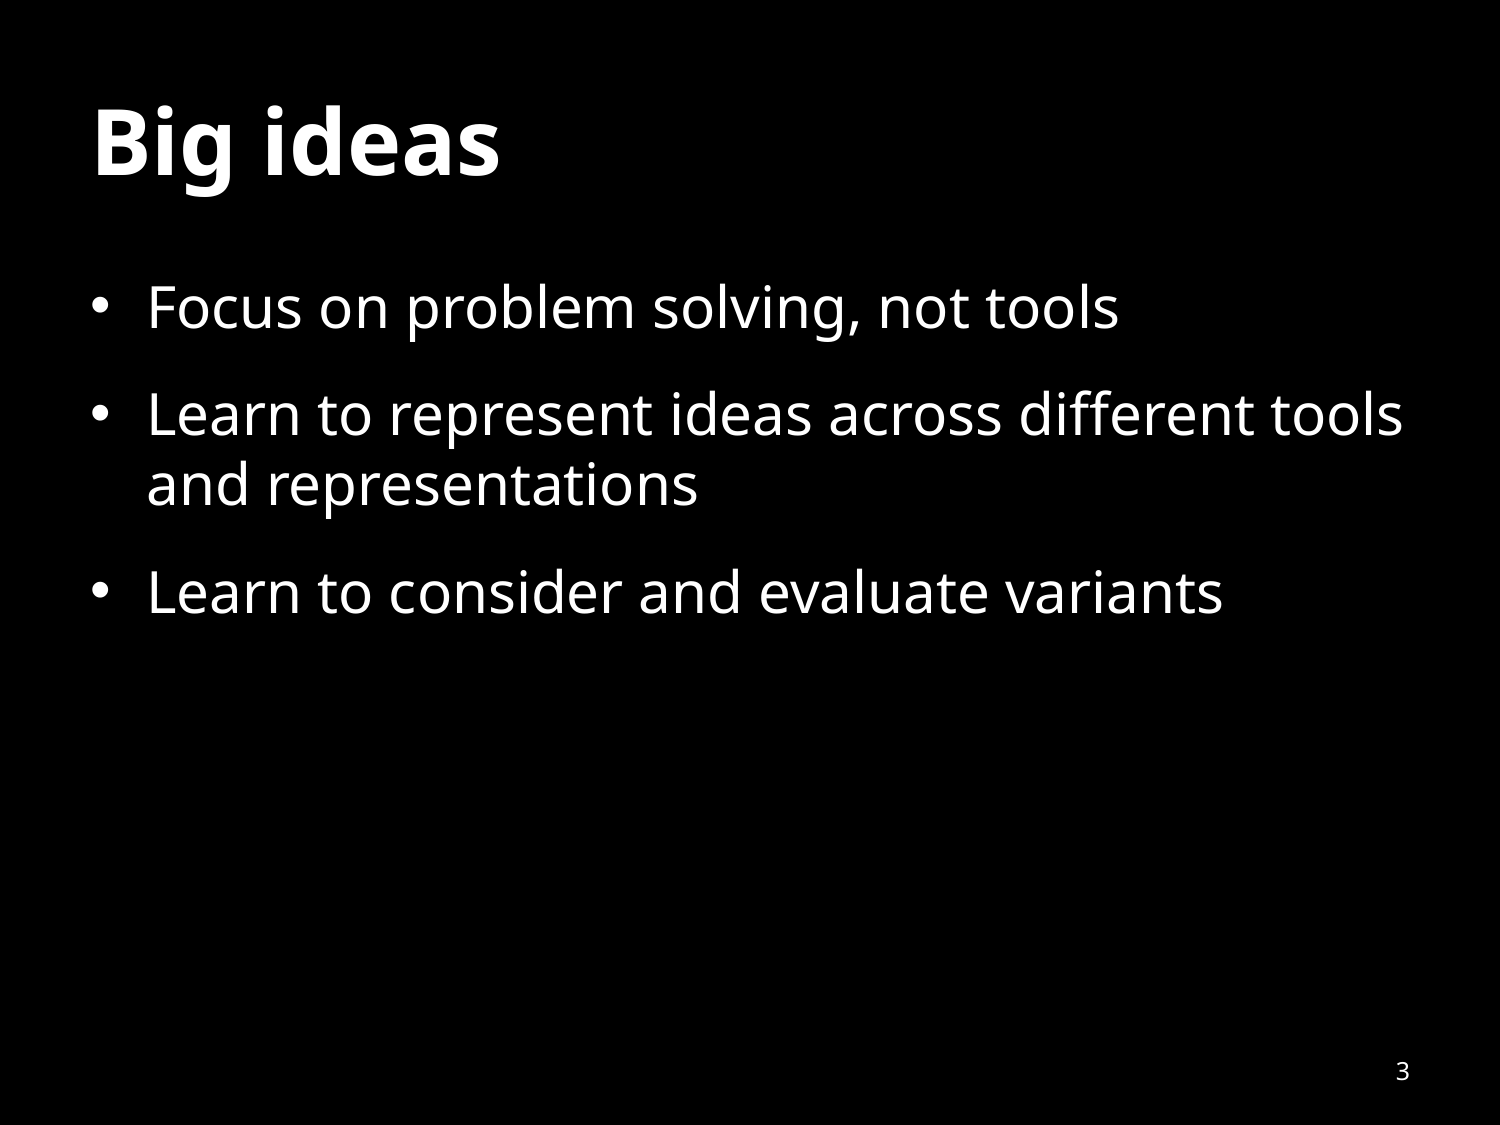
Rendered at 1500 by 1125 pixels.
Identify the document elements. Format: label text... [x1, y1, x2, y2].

title Big ideas [75, 45, 1425, 233]
slide_number 3 [1074, 1042, 1425, 1103]
list Focus on problem solving, not tools Learn to represent ideas across different tools and representations Learn to consider and evaluate variants [75, 262, 1425, 1005]
